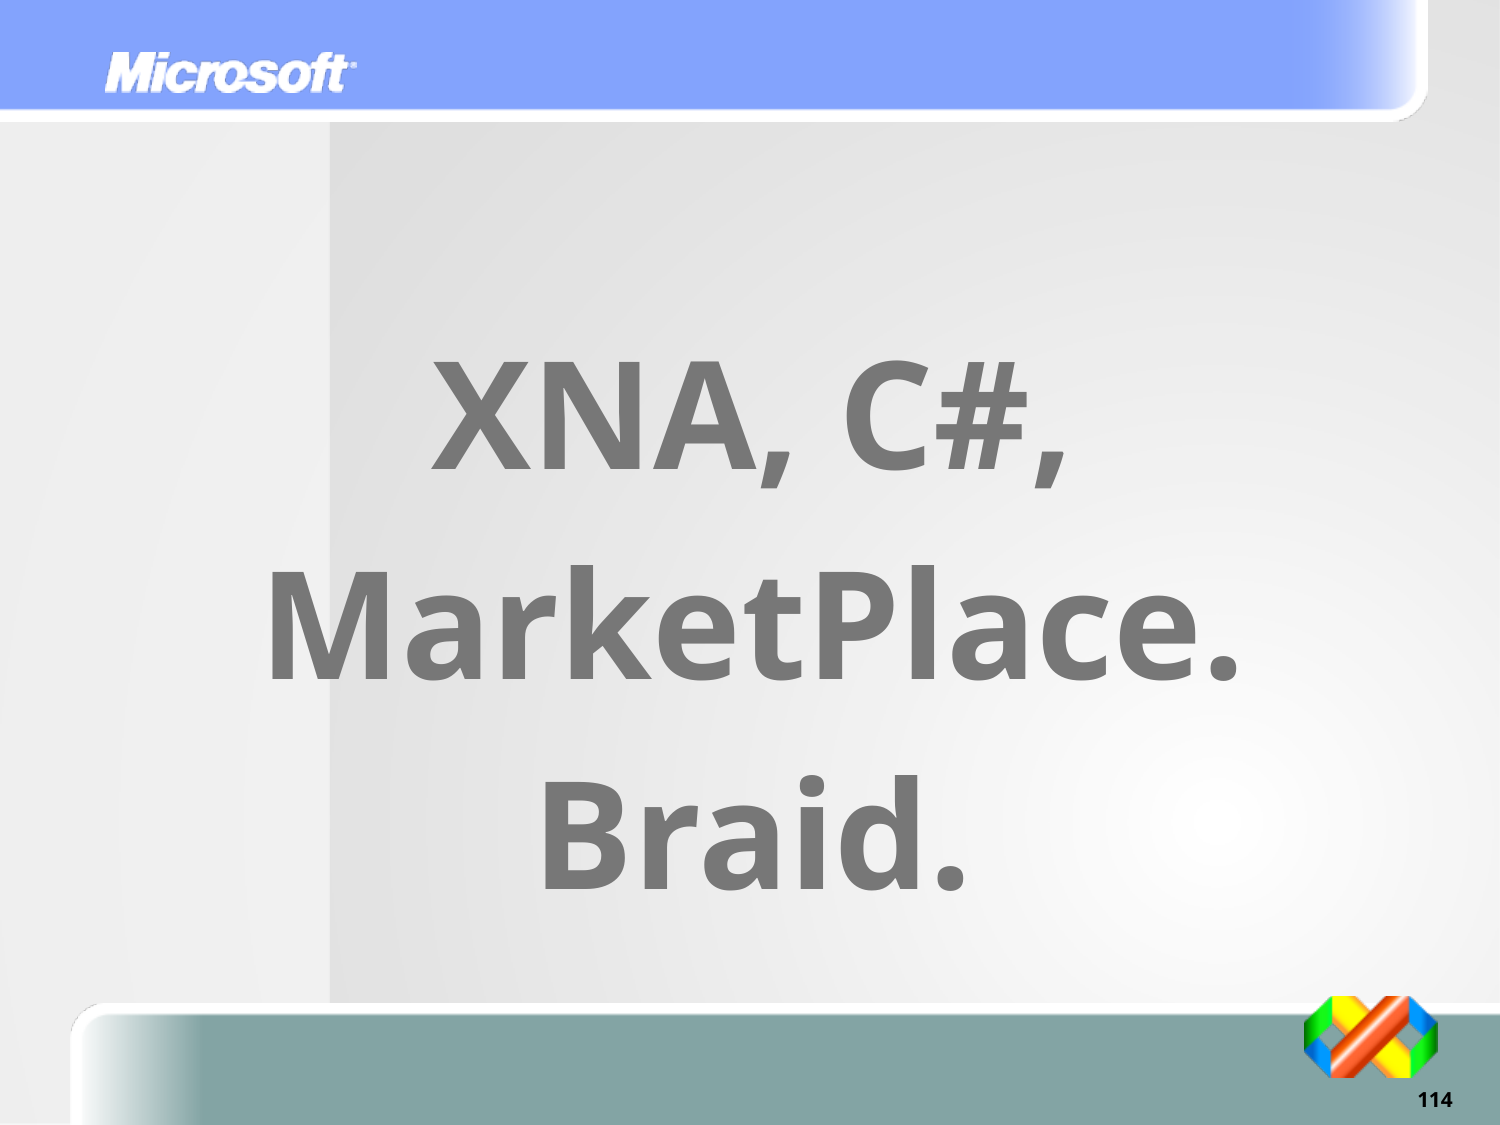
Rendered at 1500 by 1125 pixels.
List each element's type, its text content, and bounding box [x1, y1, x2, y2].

picture [0, 0, 1500, 1125]
list XNA, C#, MarketPlace. Braid. [114, 244, 1391, 928]
